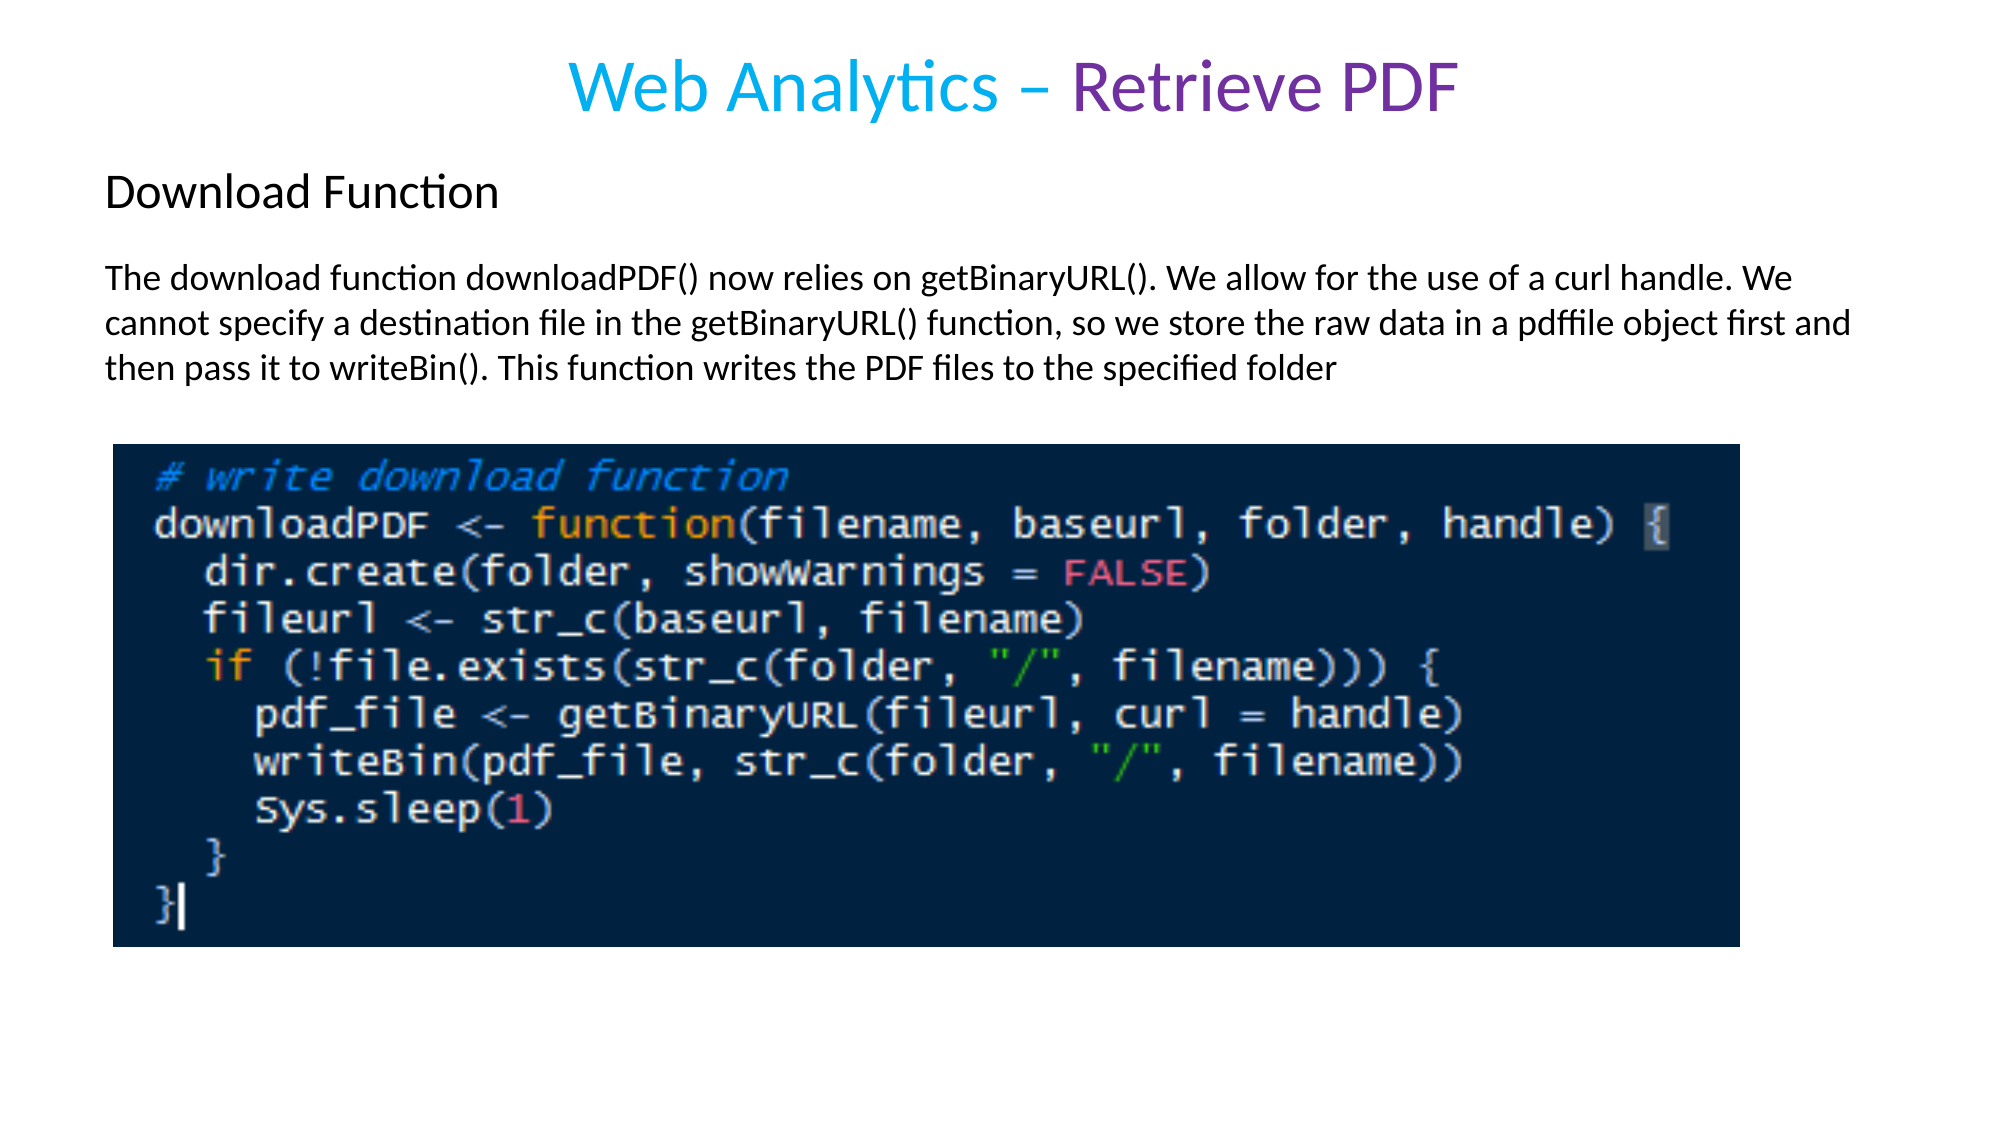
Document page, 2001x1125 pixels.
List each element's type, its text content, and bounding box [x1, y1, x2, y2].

picture [113, 444, 1740, 947]
text_box The download function downloadPDF() now relies on getBinaryURL(). We allow for the use of a curl handle. We cannot specify a destination file in the getBinaryURL() function, so we store the raw data in a pdffile object first and then pass it to writeBin(). This function writes the PDF files to the specified folder [90, 245, 1876, 396]
text_box Download Function [90, 150, 1939, 226]
text_box Web Analytics – Retrieve PDF [136, 29, 1893, 150]
